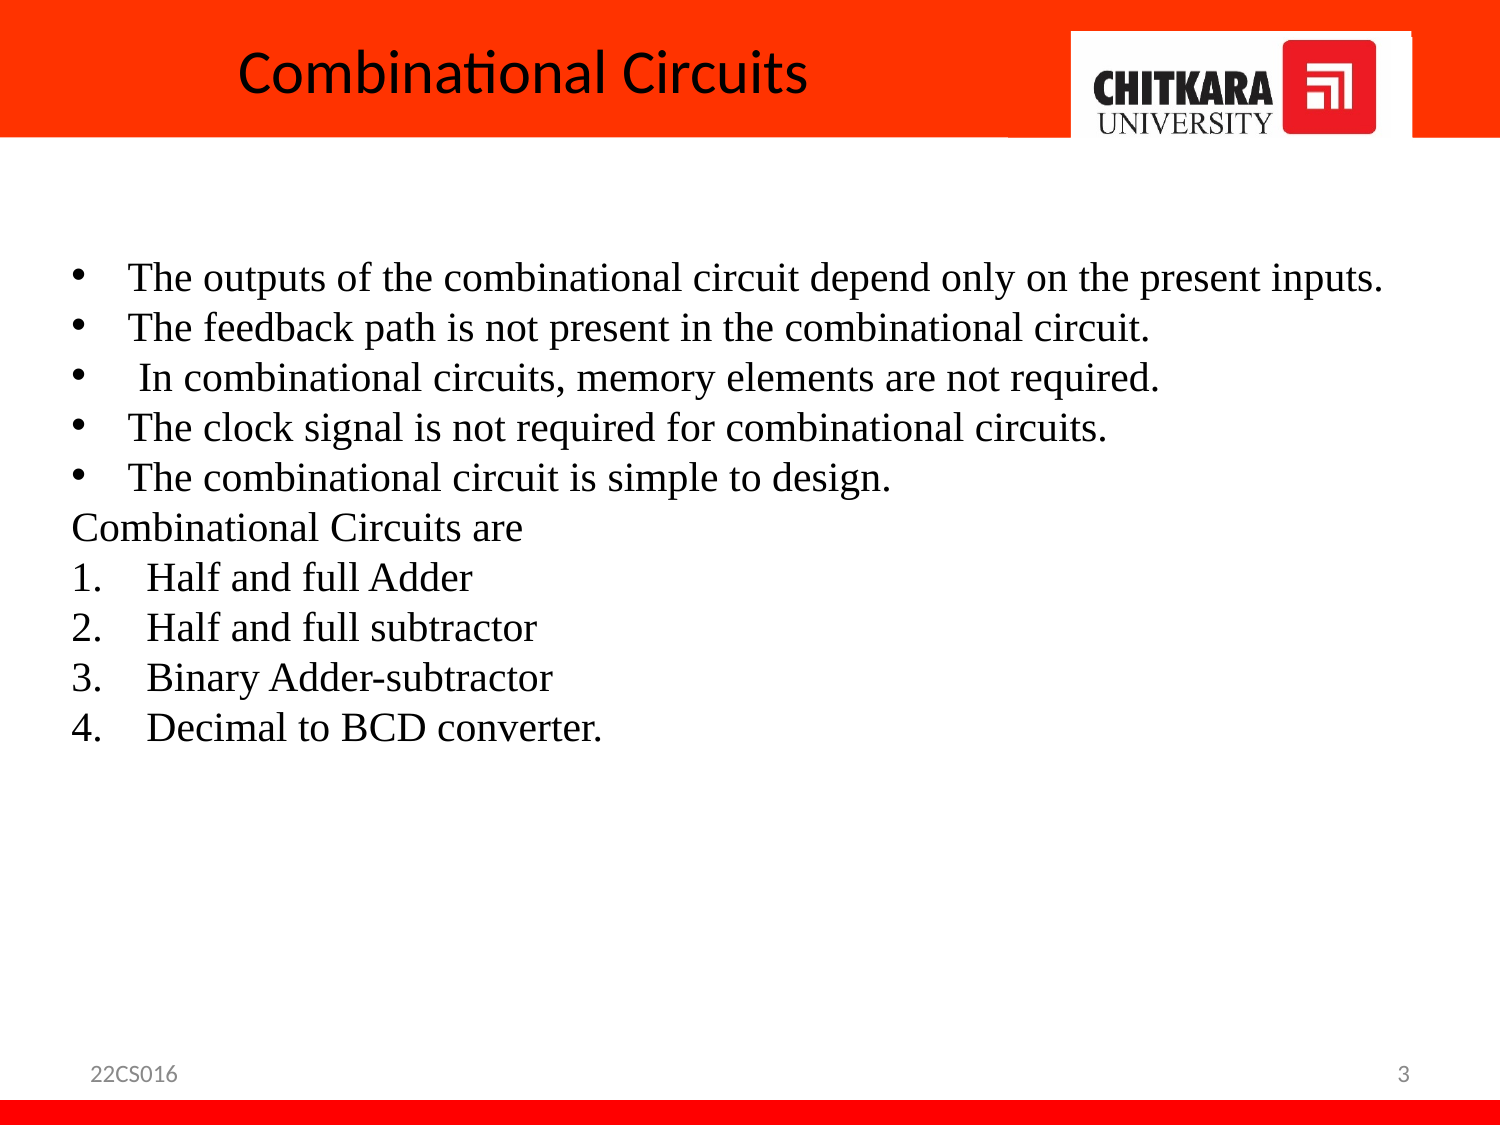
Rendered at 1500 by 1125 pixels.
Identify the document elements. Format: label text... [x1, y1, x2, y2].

text_box The outputs of the combinational circuit depend only on the present inputs. The feedback path is not present in the combinational circuit. In combinational circuits, memory elements are not required. The clock signal is not required for combinational circuits. The combinational circuit is simple to design. Combinational Circuits are Half and full Adder Half and full subtractor Binary Adder-subtractor Decimal to BCD converter. [56, 242, 1454, 808]
title Combinational Circuits [0, 0, 1063, 138]
picture [1074, 37, 1391, 138]
slide_number 22CS016 [75, 1042, 425, 1103]
slide_number 3 [1074, 1042, 1425, 1103]
